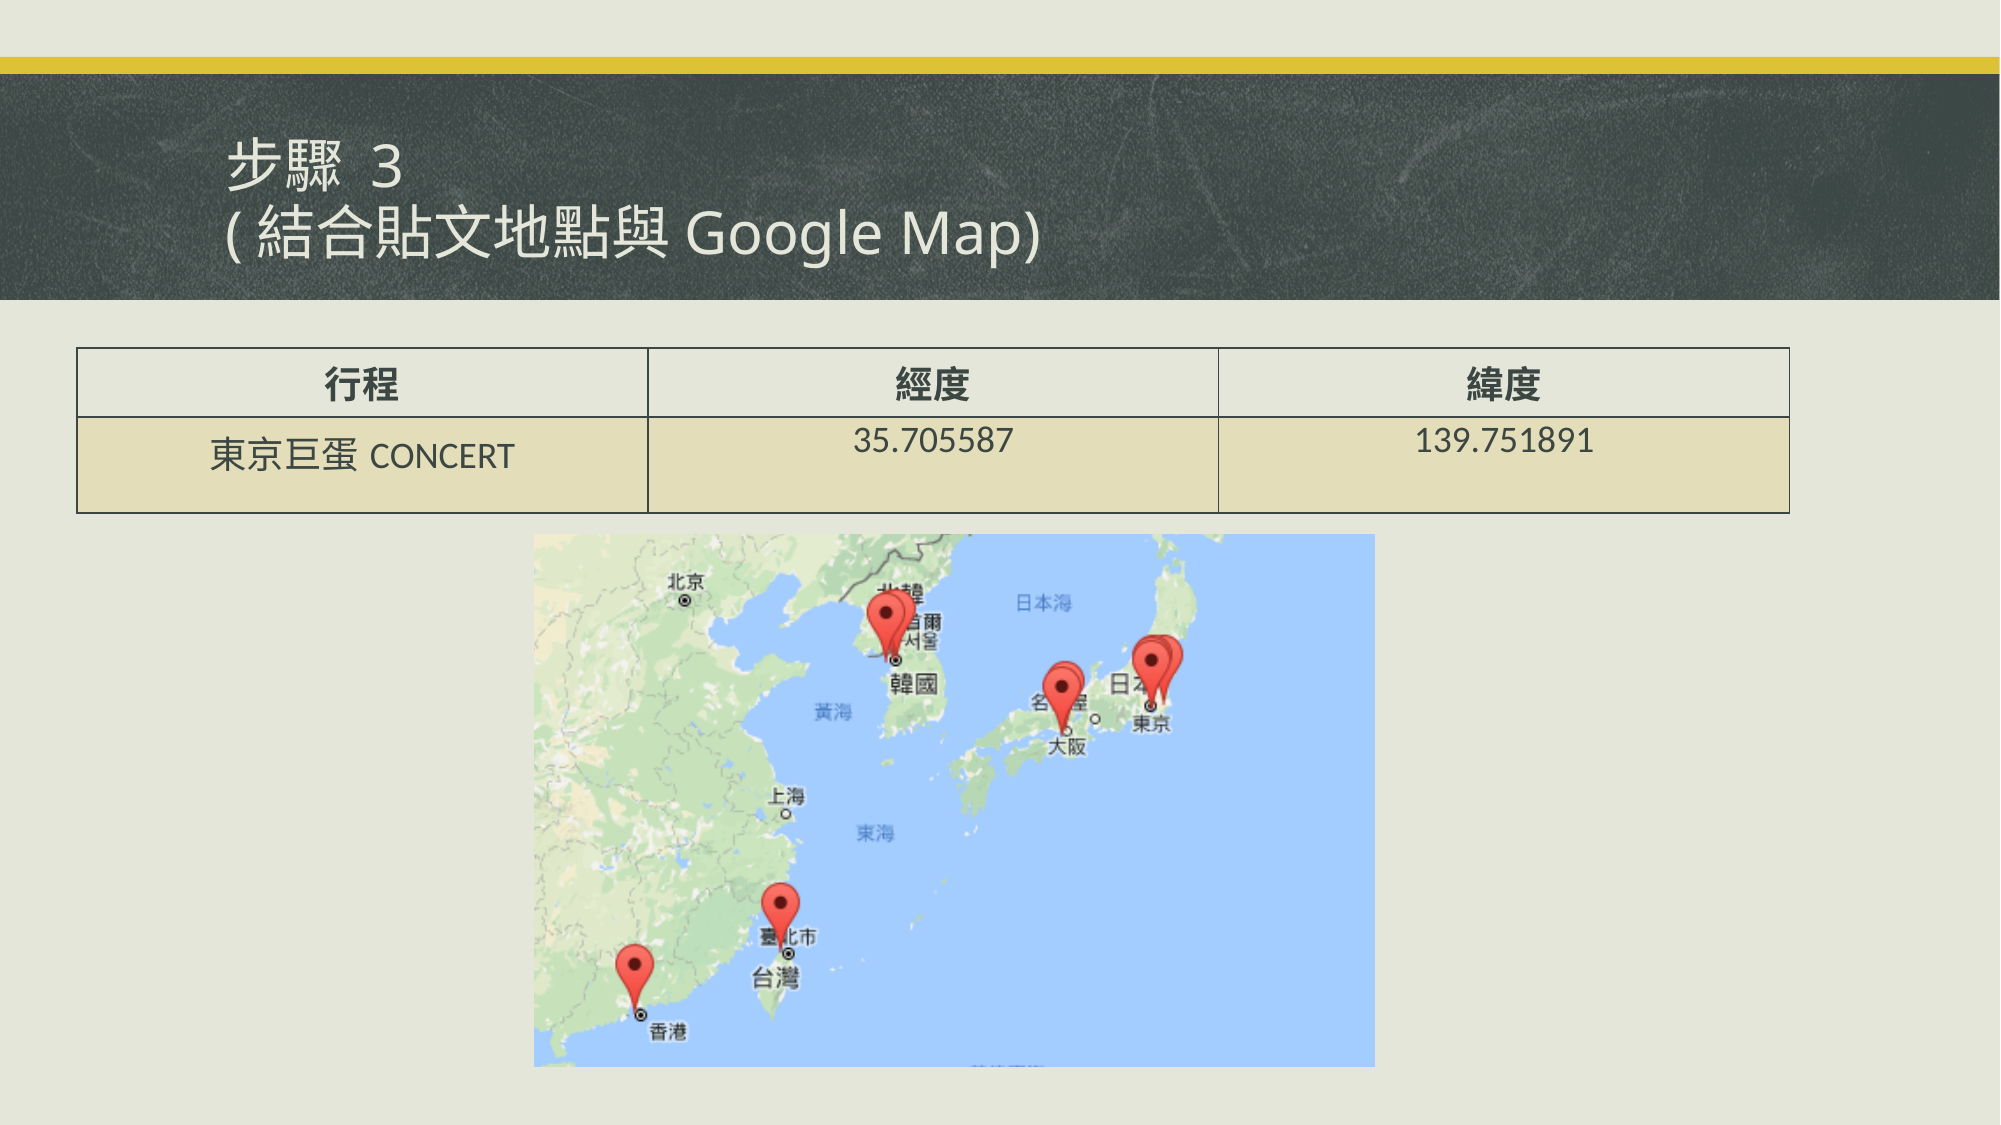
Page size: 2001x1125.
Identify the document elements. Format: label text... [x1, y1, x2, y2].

table_cell 35.705587 [649, 418, 1218, 512]
title 步驟 3 (結合貼文地點與Google Map) [210, 124, 1790, 347]
table_header 緯度 [1219, 349, 1789, 416]
table_header 行程 [78, 349, 647, 416]
picture [534, 534, 1375, 1067]
table_header 經度 [649, 349, 1218, 416]
picture [0, 74, 2000, 300]
table_cell 139.751891 [1219, 418, 1789, 512]
table_cell 東京巨蛋CONCERT [78, 418, 647, 512]
